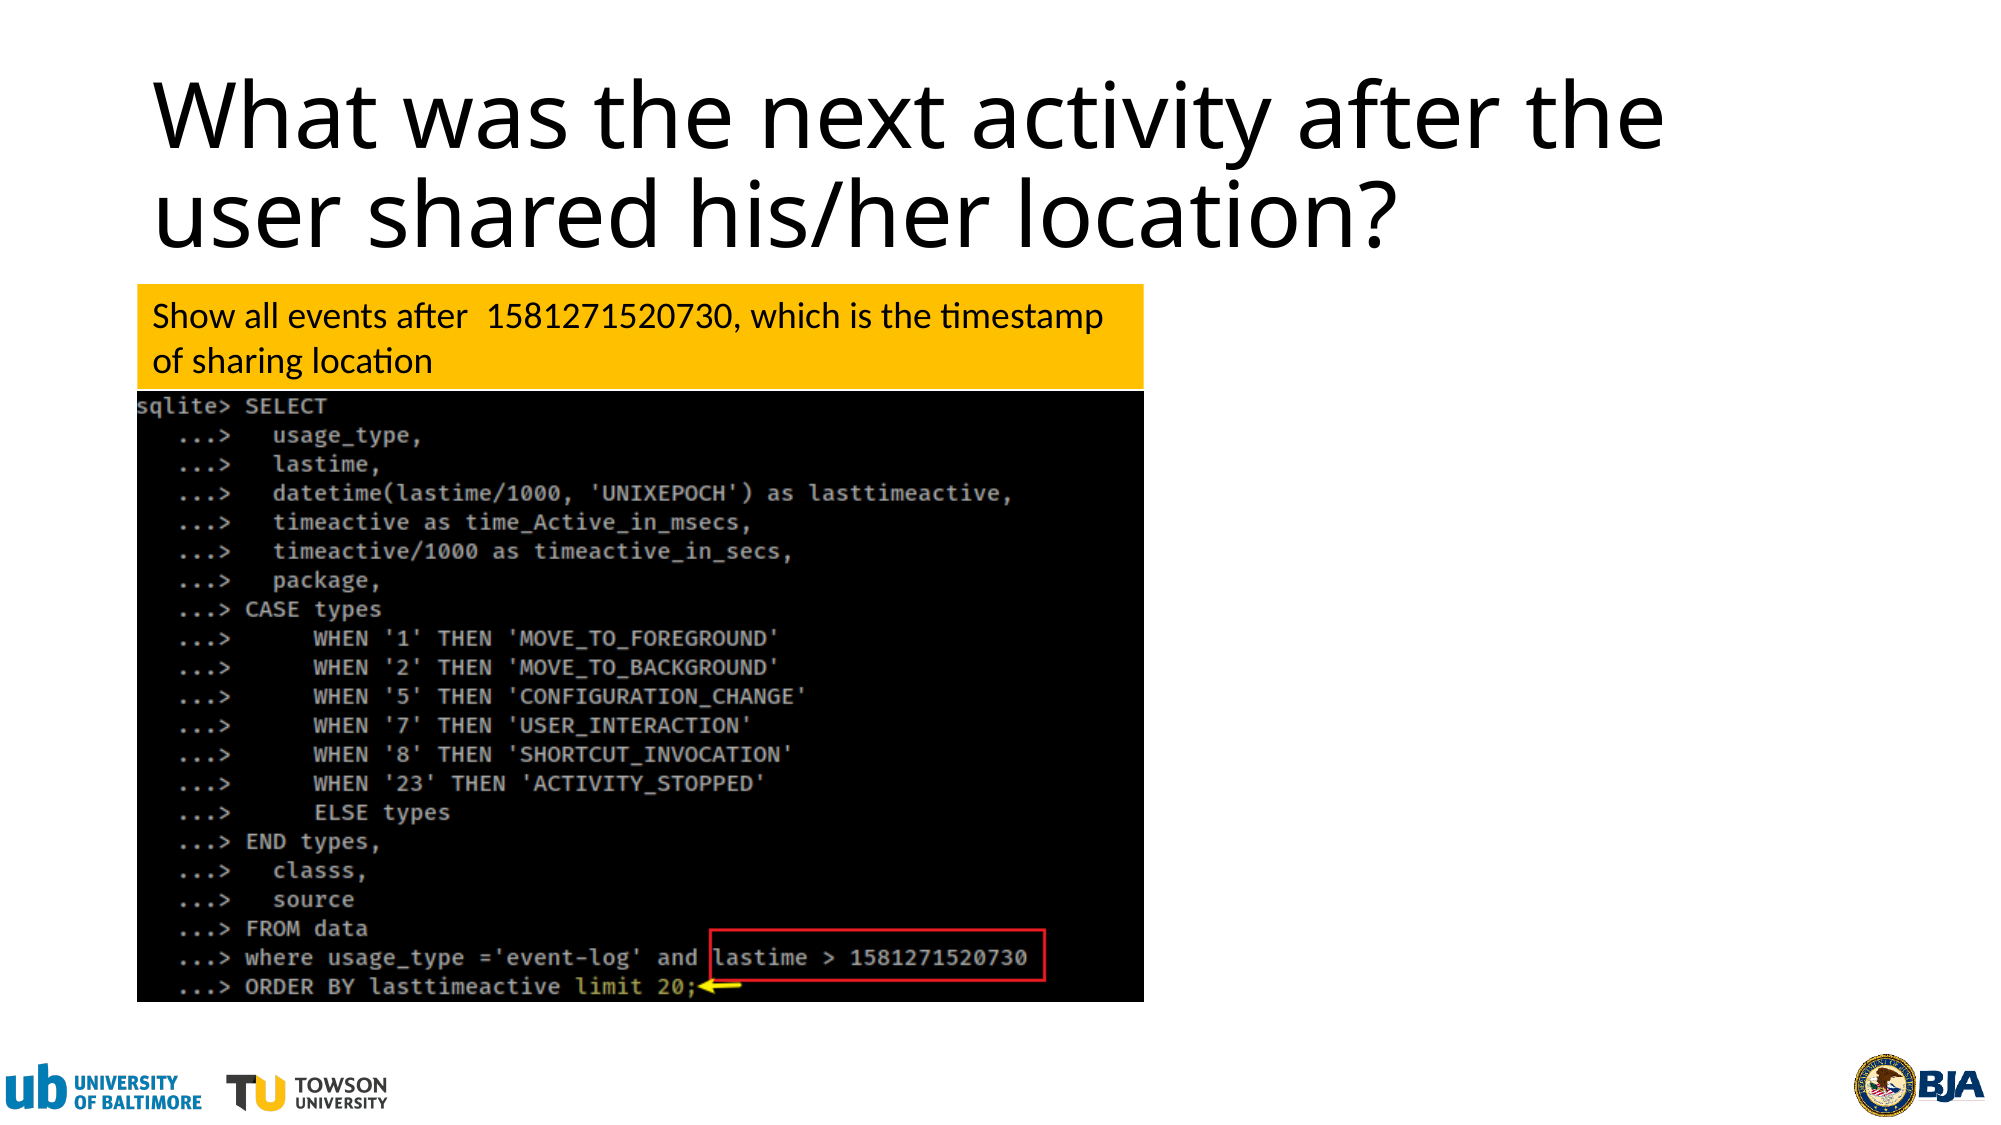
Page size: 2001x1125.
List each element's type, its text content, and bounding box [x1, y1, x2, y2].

picture [1854, 1054, 1986, 1117]
text_box Show all events after 1581271520730, which is the timestamp of sharing location [137, 284, 1144, 389]
title What was the next activity after the user shared his/her location? [137, 59, 1863, 278]
picture [0, 1031, 407, 1125]
picture [137, 391, 1144, 1002]
